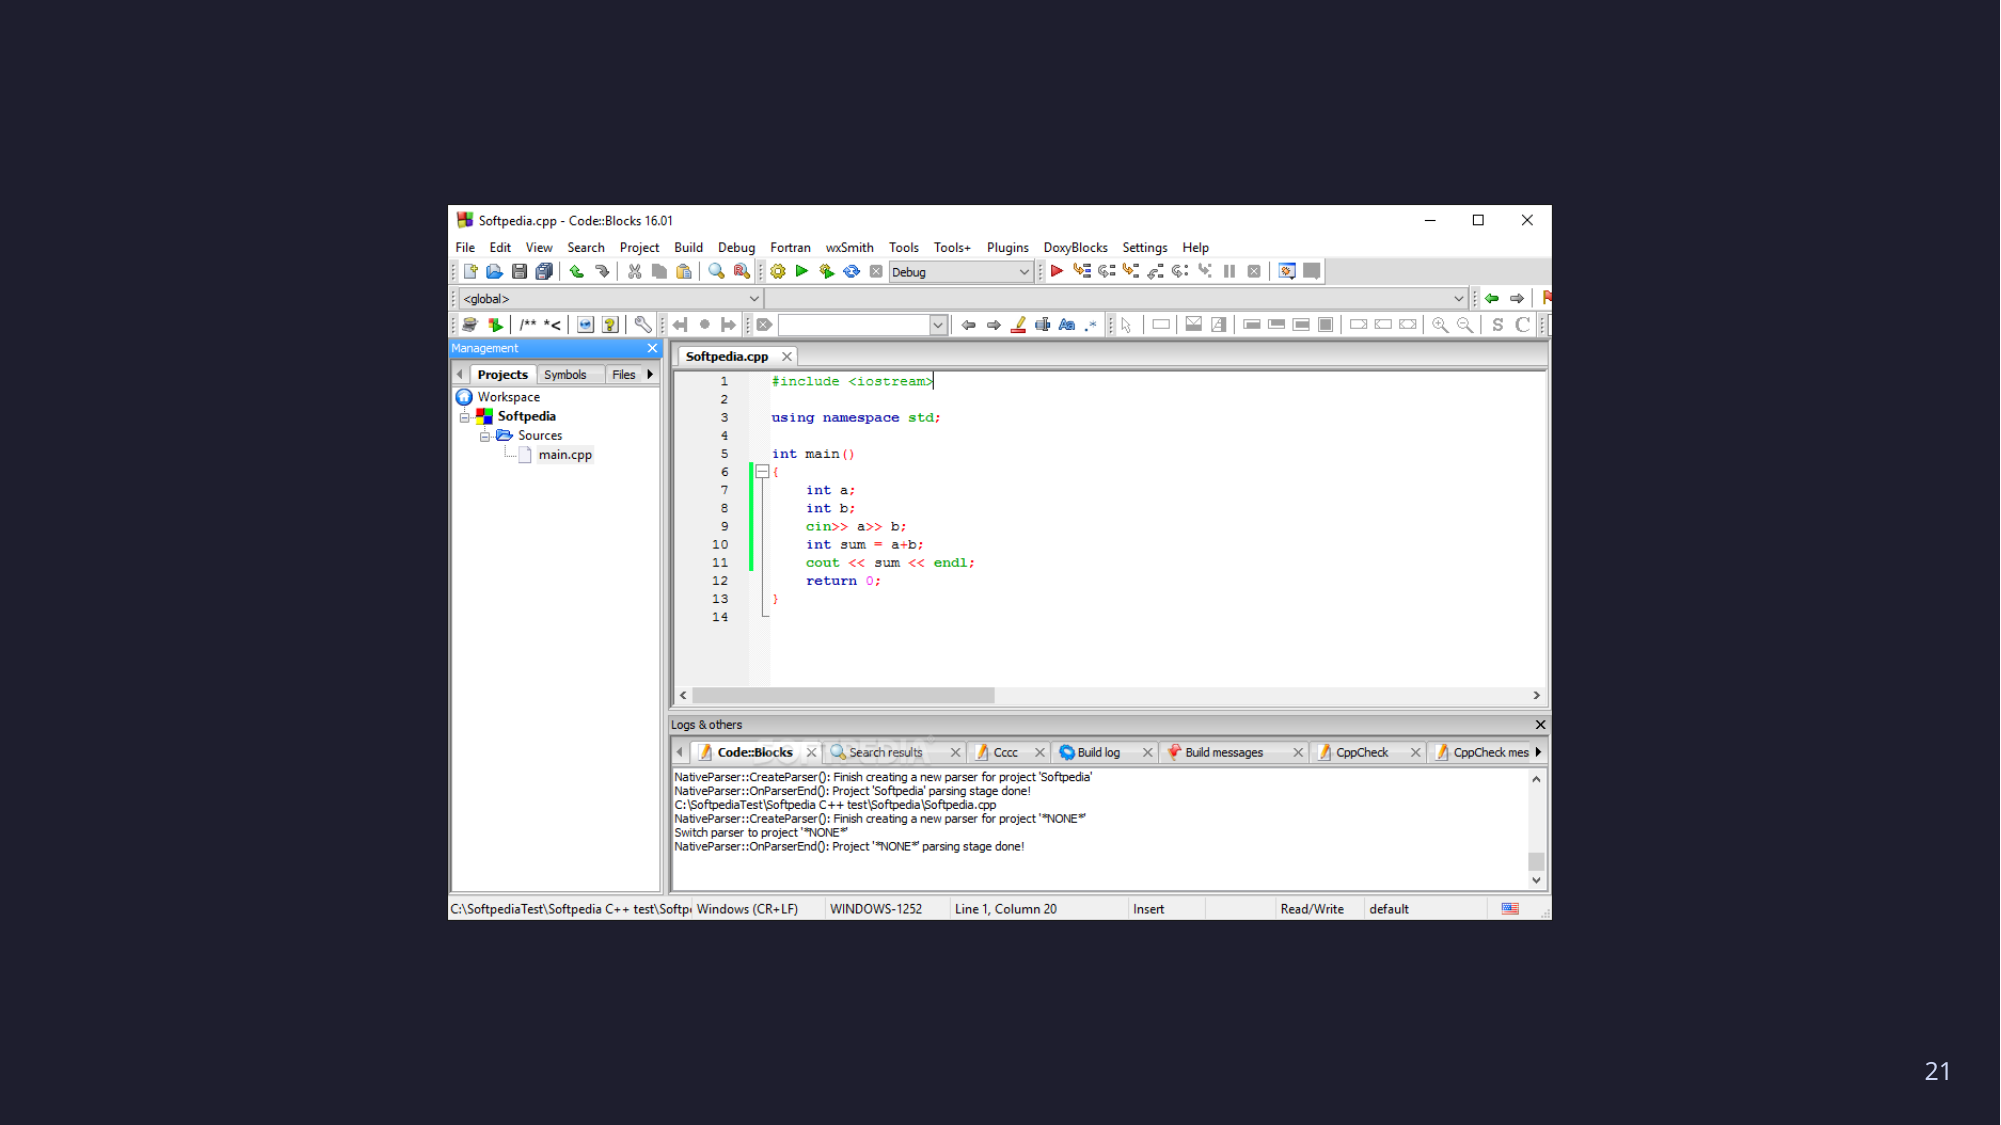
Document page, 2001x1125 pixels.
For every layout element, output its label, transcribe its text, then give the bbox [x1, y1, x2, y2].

slide_number 21 [1518, 1042, 1969, 1103]
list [447, 204, 1553, 921]
